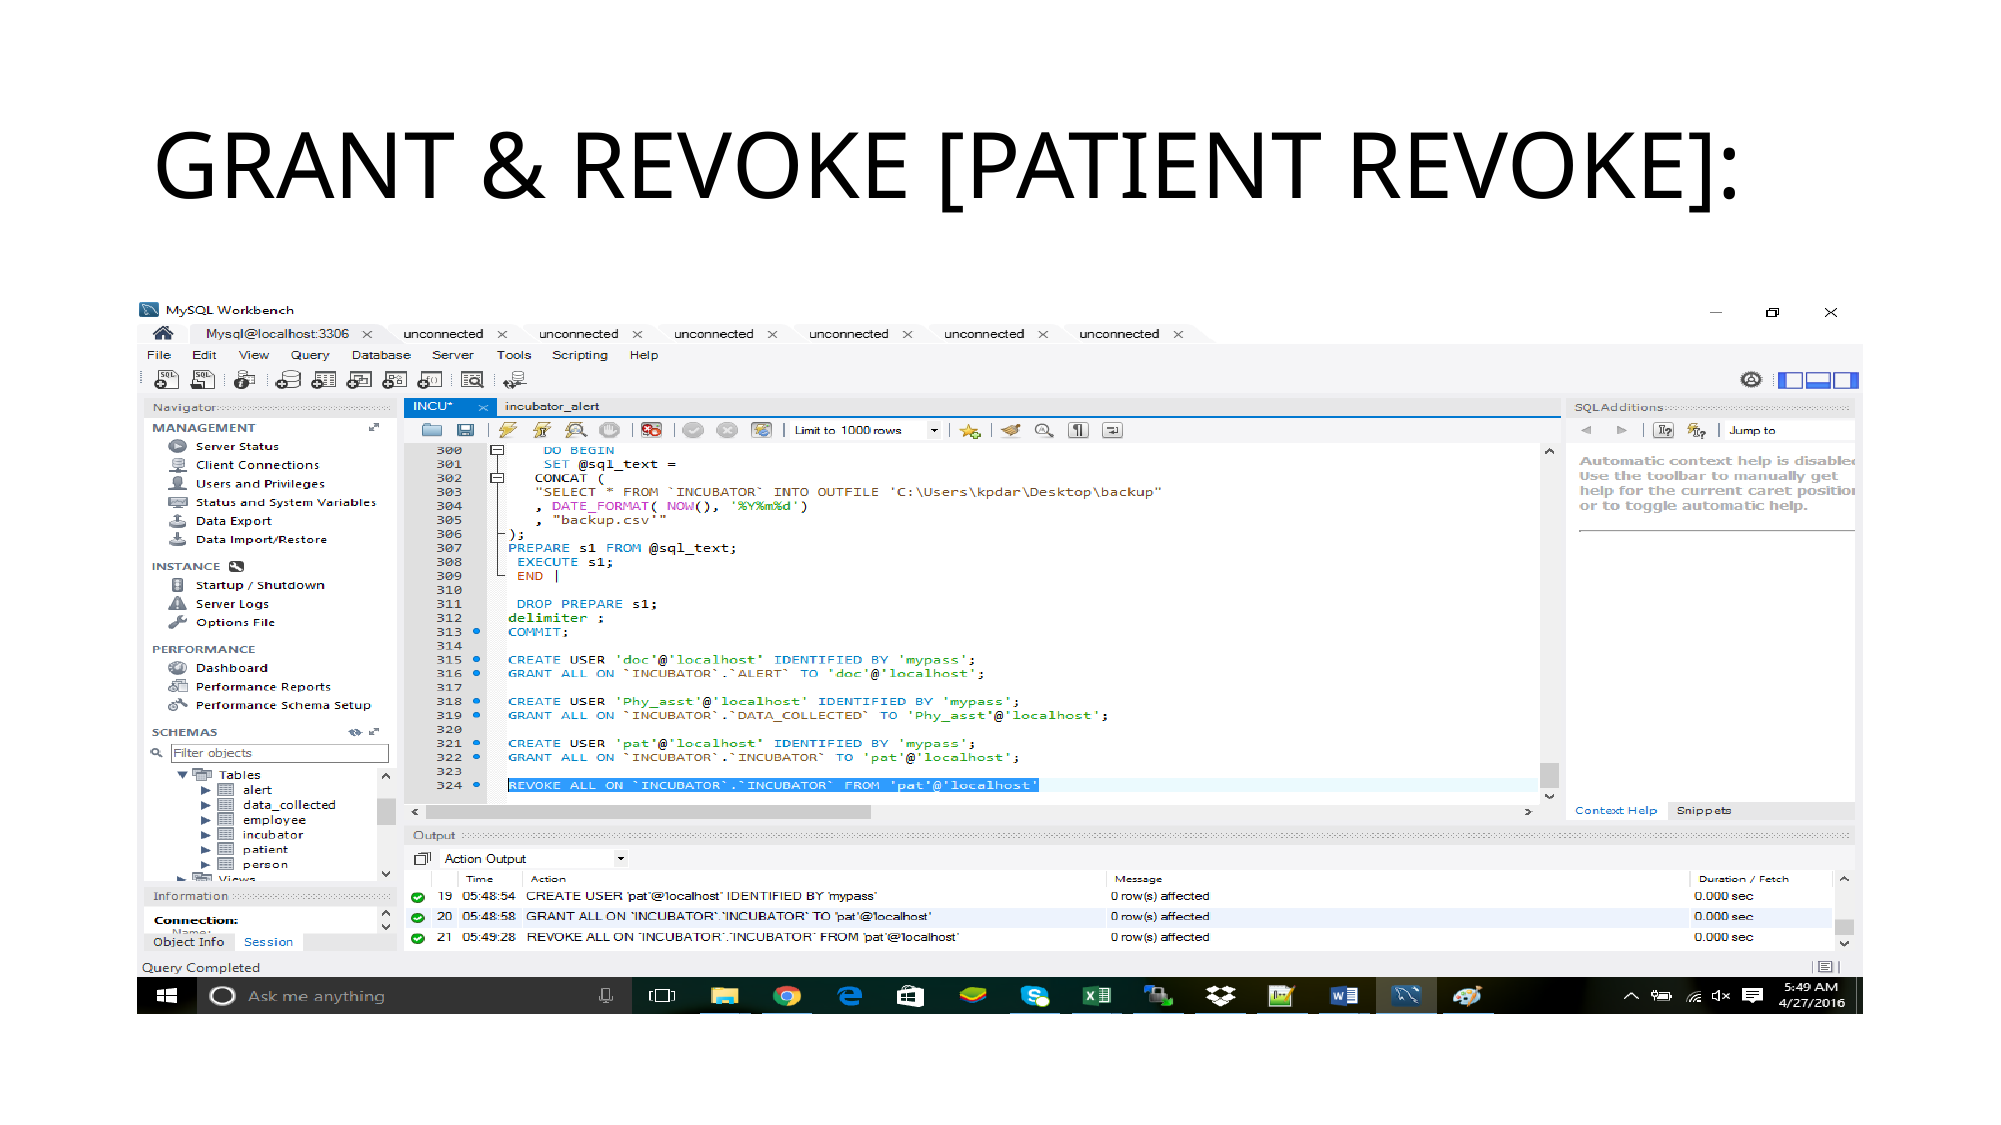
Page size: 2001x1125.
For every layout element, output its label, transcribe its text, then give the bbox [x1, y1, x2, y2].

title GRANT & REVOKE [PATIENT REVOKE]: [137, 59, 1863, 278]
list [137, 299, 1863, 1014]
